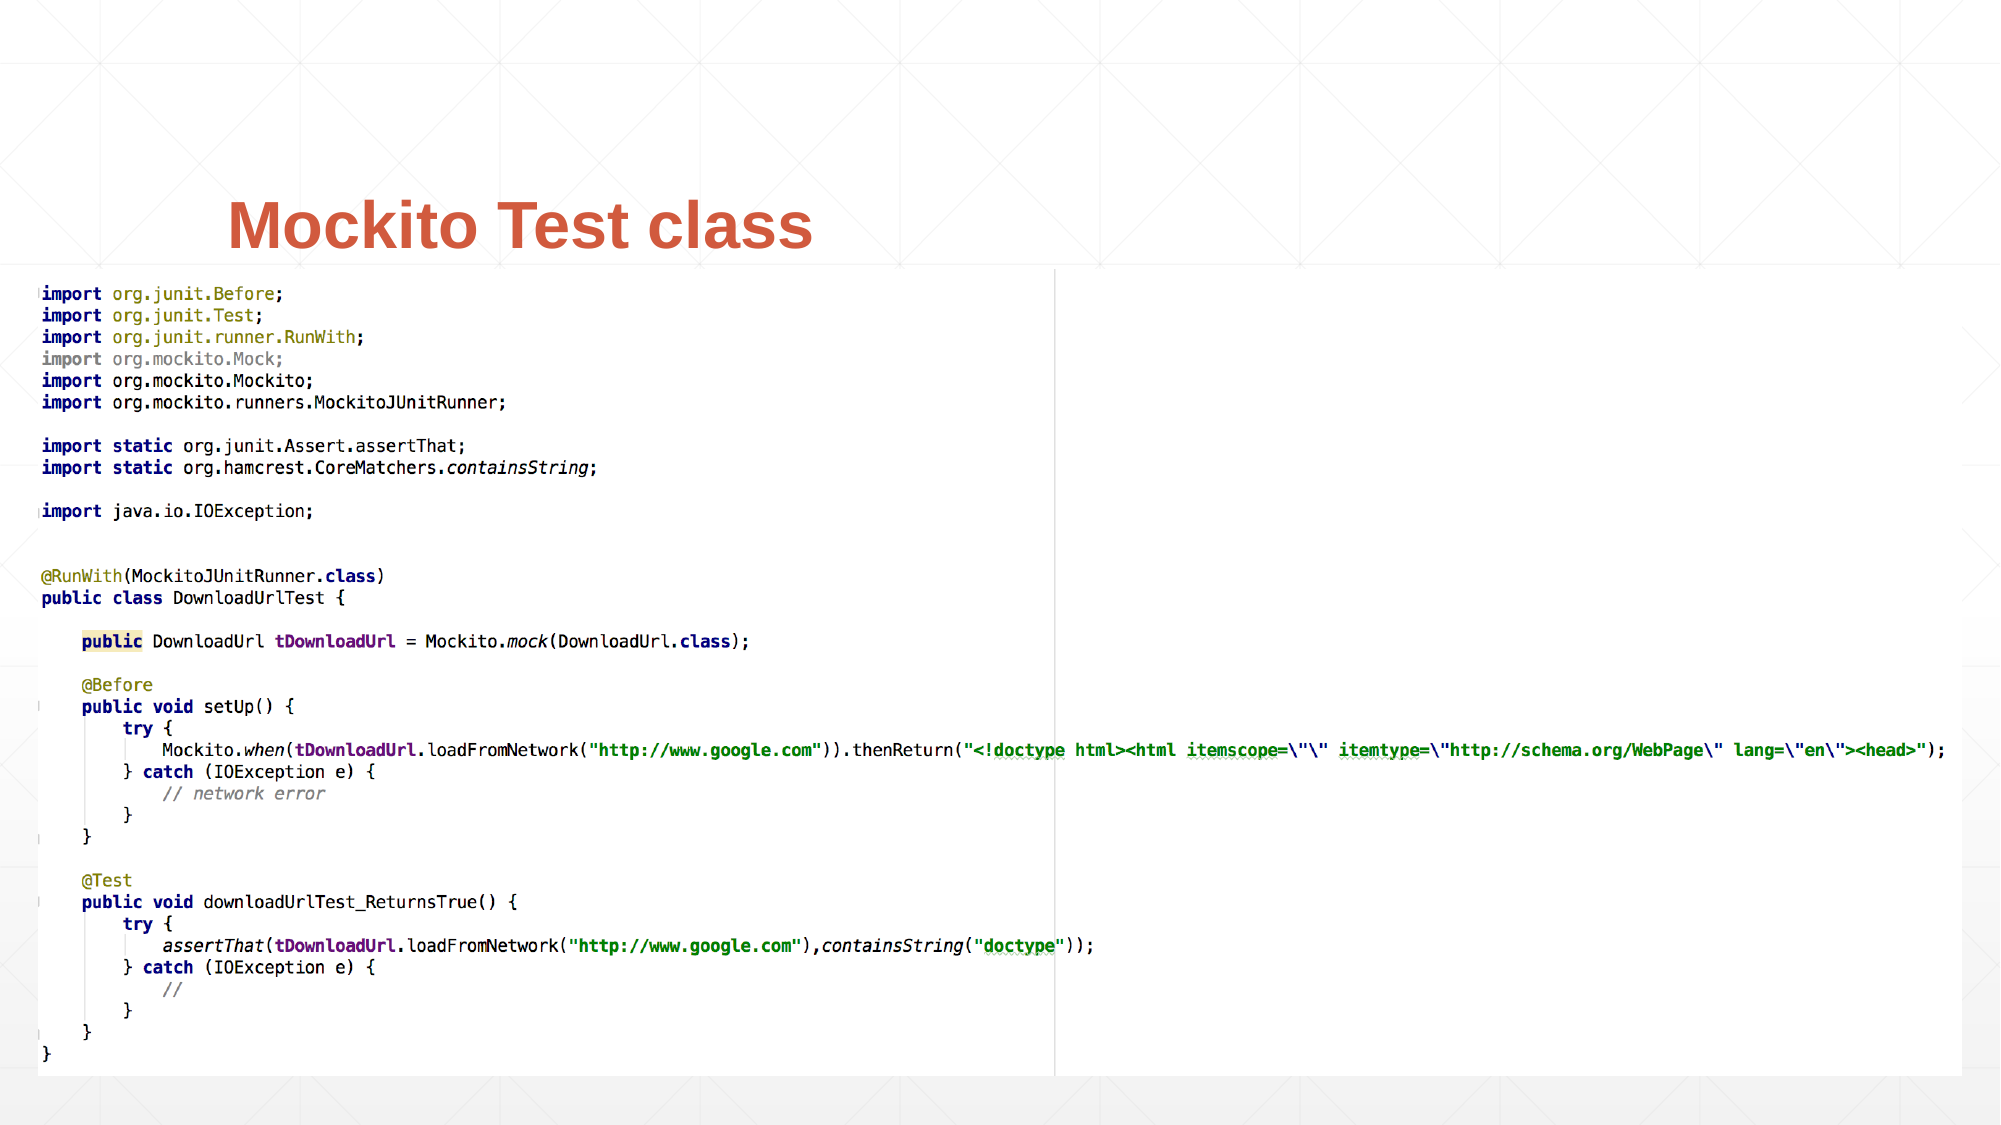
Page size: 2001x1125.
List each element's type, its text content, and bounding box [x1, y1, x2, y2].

title Mockito Test class [212, 82, 1788, 269]
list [38, 269, 1962, 1076]
